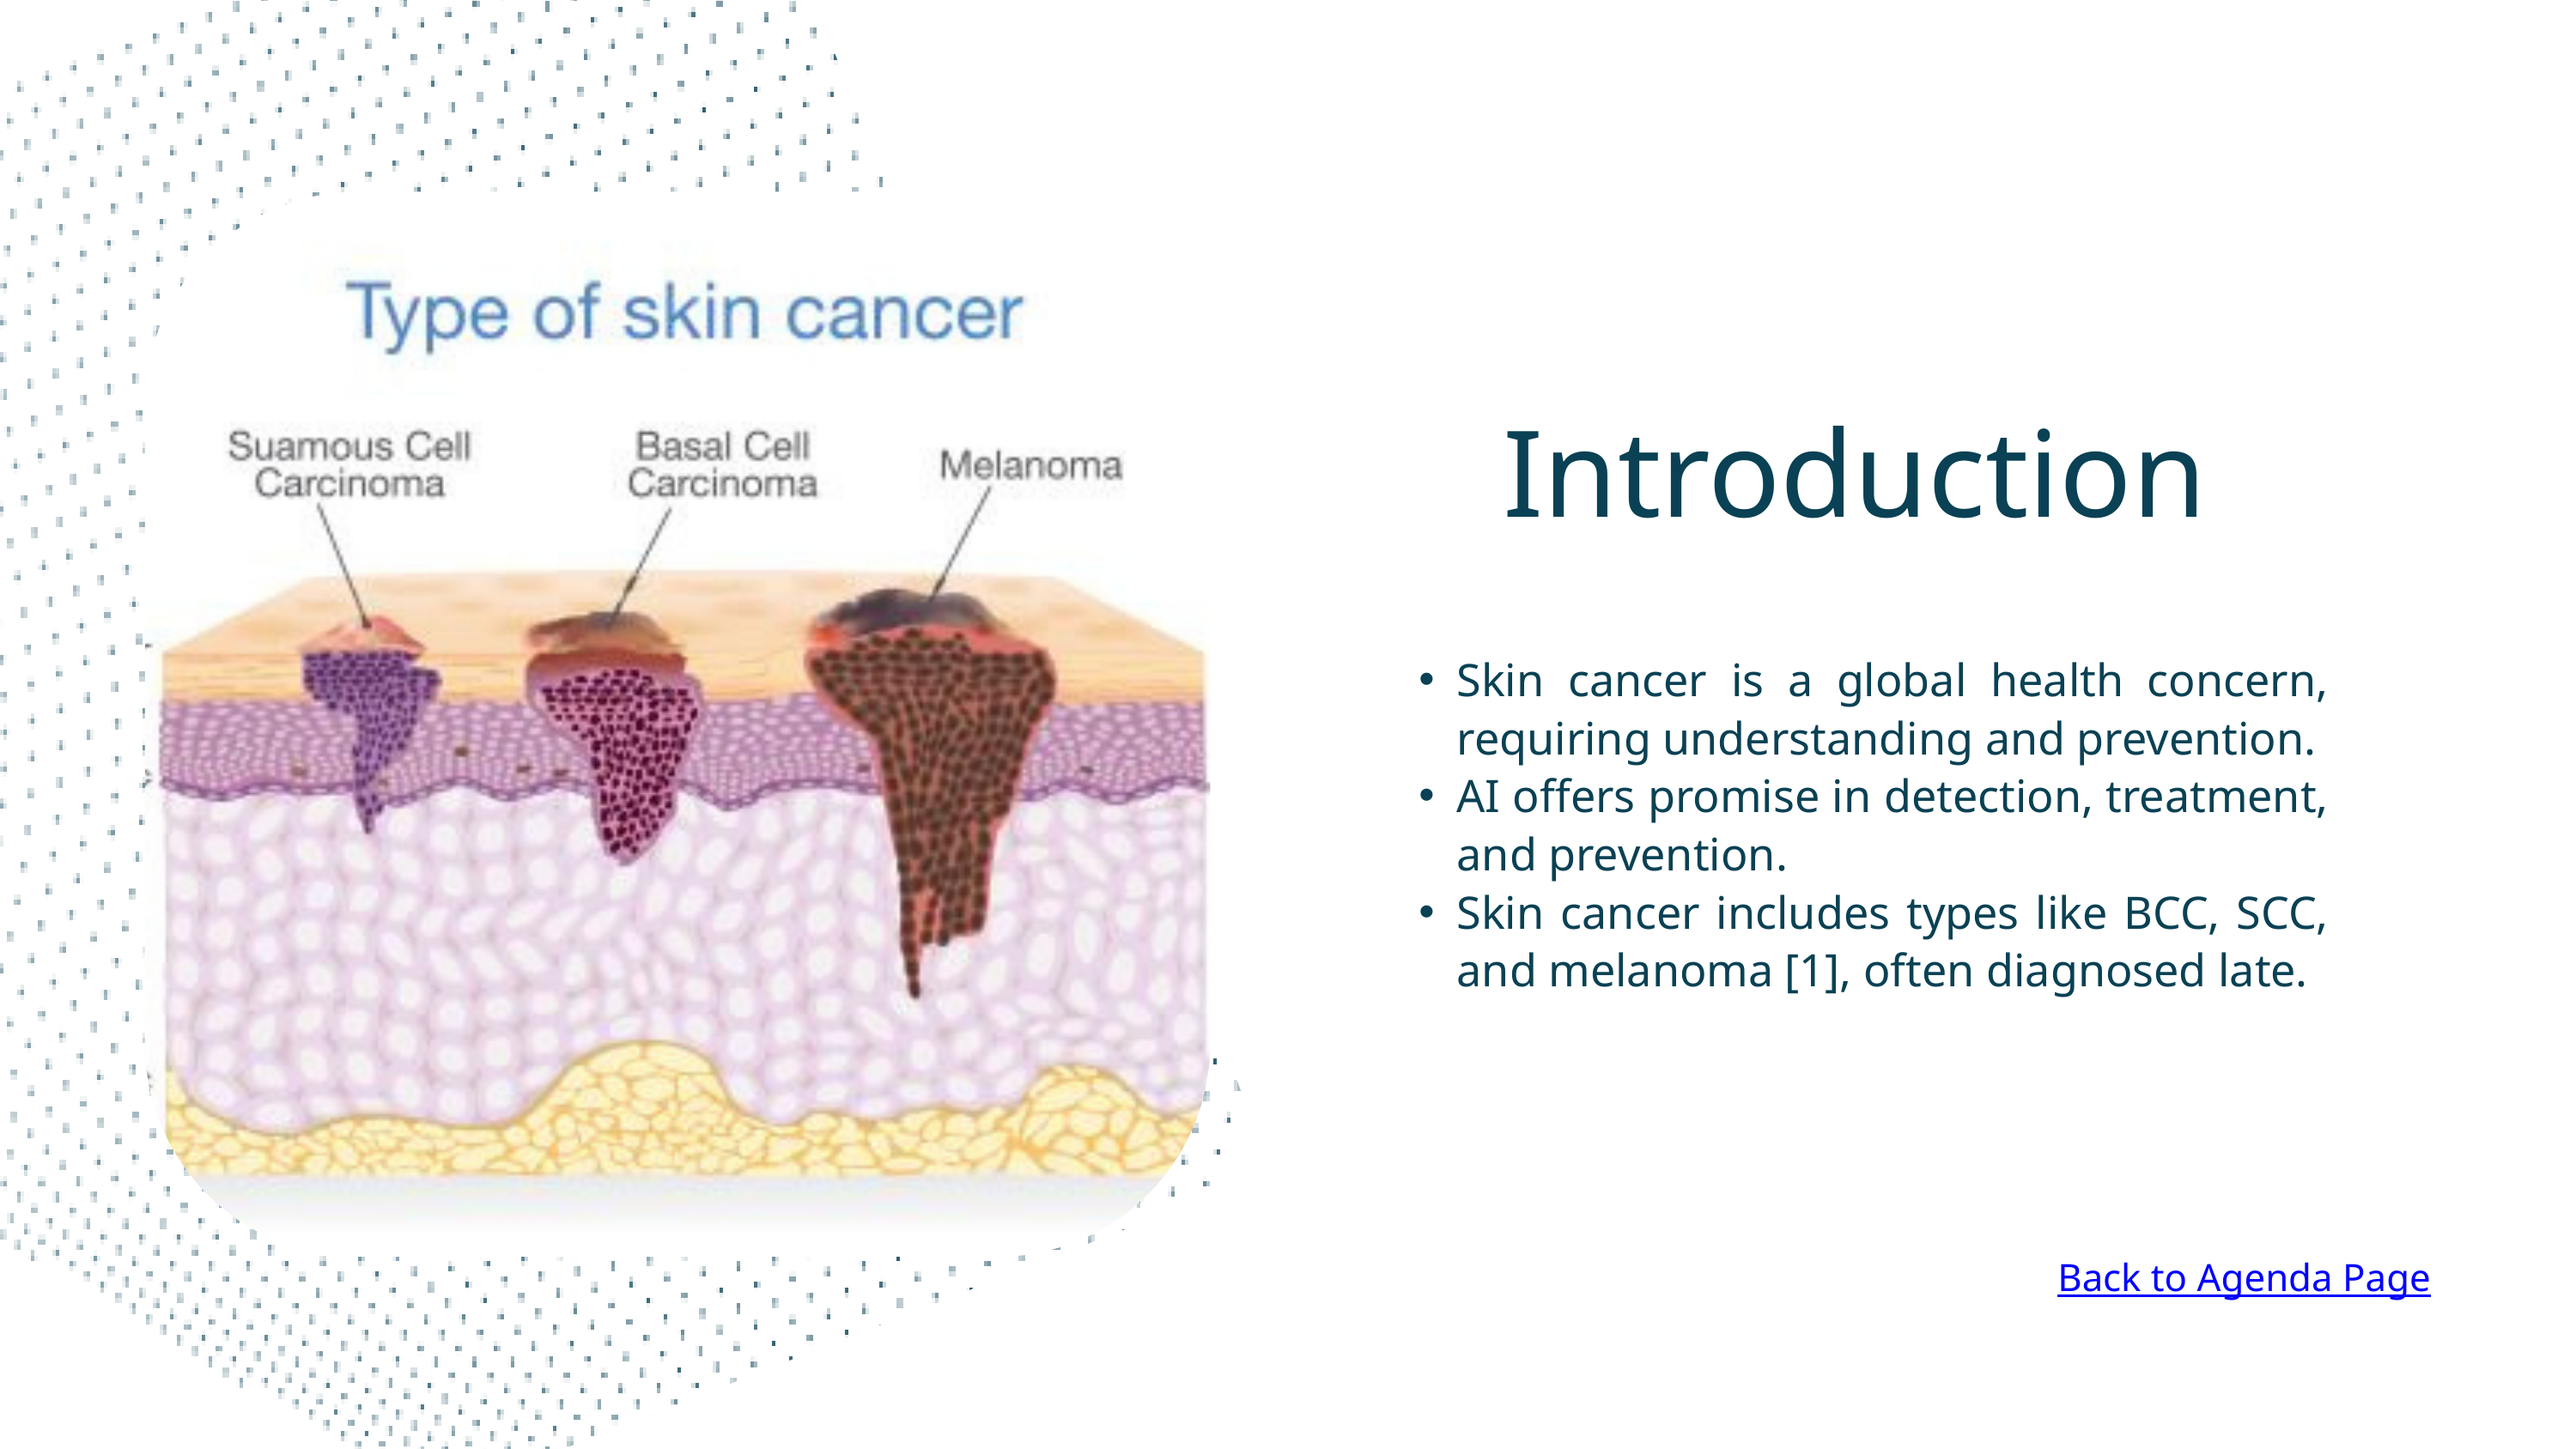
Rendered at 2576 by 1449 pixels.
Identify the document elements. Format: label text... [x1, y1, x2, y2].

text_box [144, 191, 1211, 1258]
text_box [1212, 1018, 1273, 1196]
text_box [0, 0, 1036, 1449]
text_box Back to Agenda Page [1582, 1252, 2432, 1305]
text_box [1380, 398, 2330, 992]
